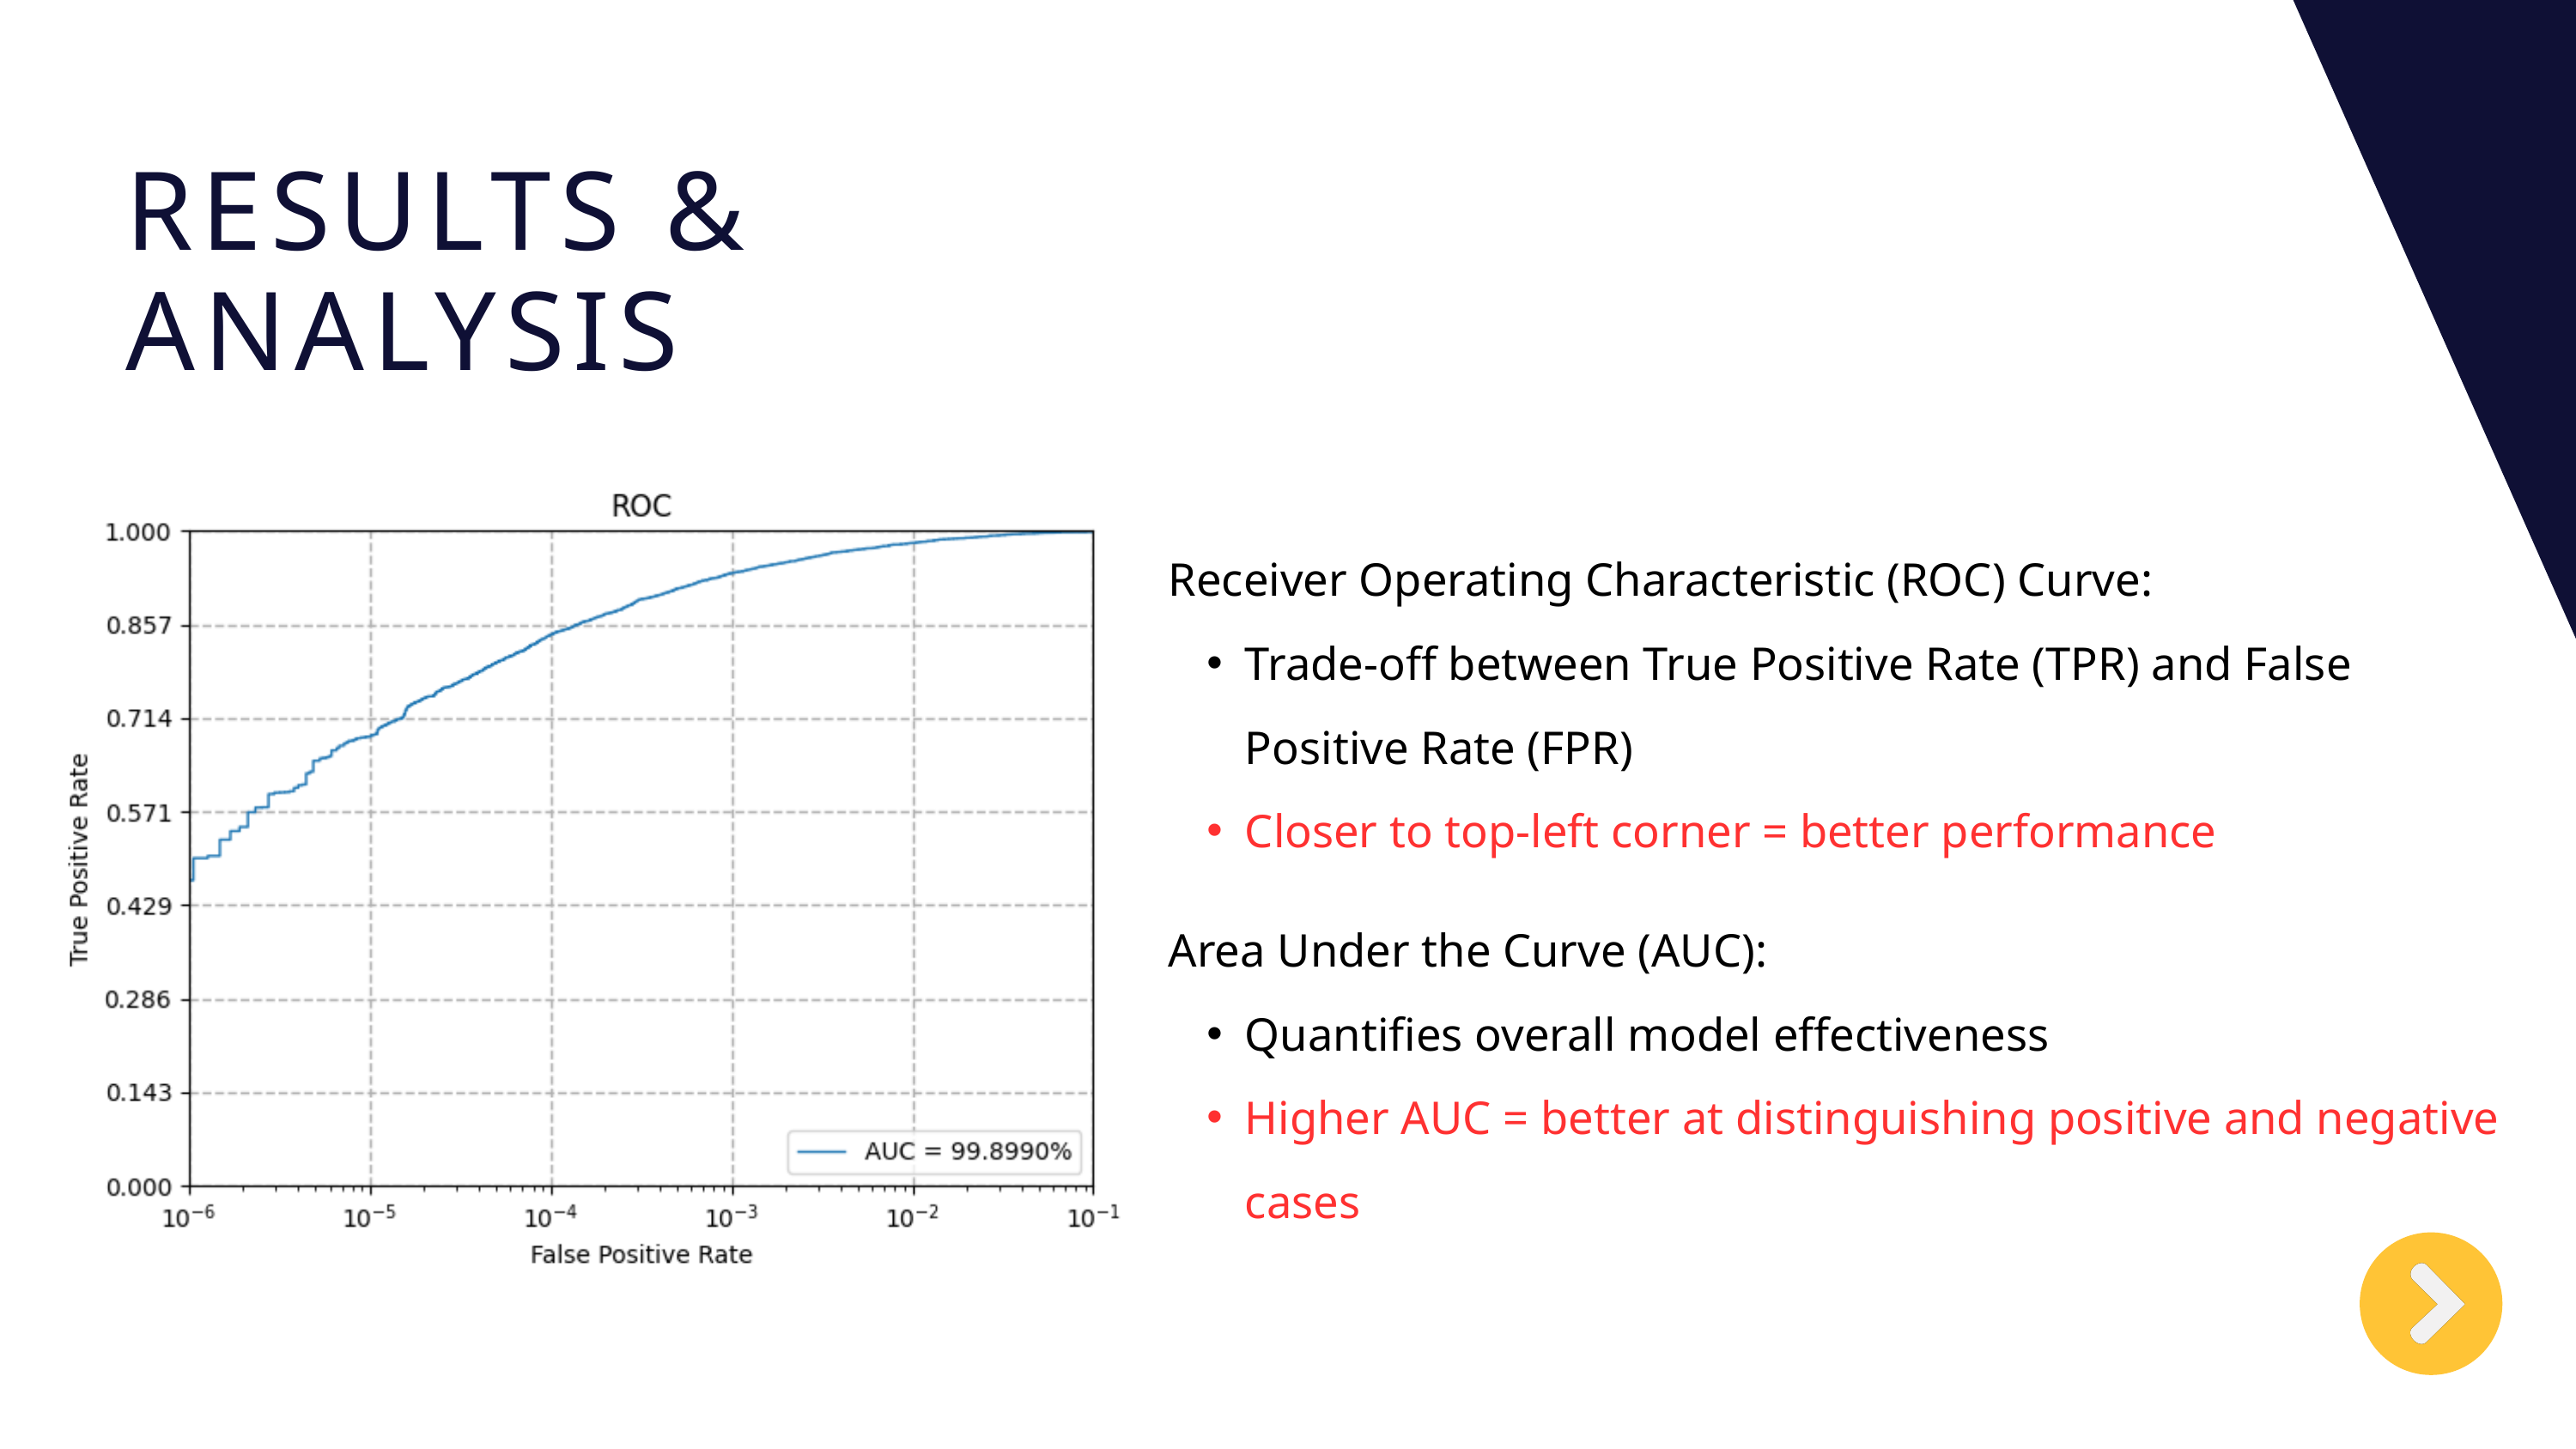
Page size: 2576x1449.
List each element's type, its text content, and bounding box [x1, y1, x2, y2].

text_box Receiver Operating Characteristic (ROC) Curve: Trade-off between True Positive Rate (TPR) and False Positive Rate (FPR) Closer to top-left corner = better performance [1168, 521, 2288, 857]
text_box [53, 476, 1139, 1286]
text_box RESULTS & ANALYSIS [125, 153, 1139, 392]
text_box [2293, 0, 2576, 882]
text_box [2359, 1232, 2503, 1376]
text_box Area Under the Curve (AUC): Quantifies overall model effectiveness Higher AUC = better at distinguishing positive and negative cases [1168, 892, 2540, 1228]
